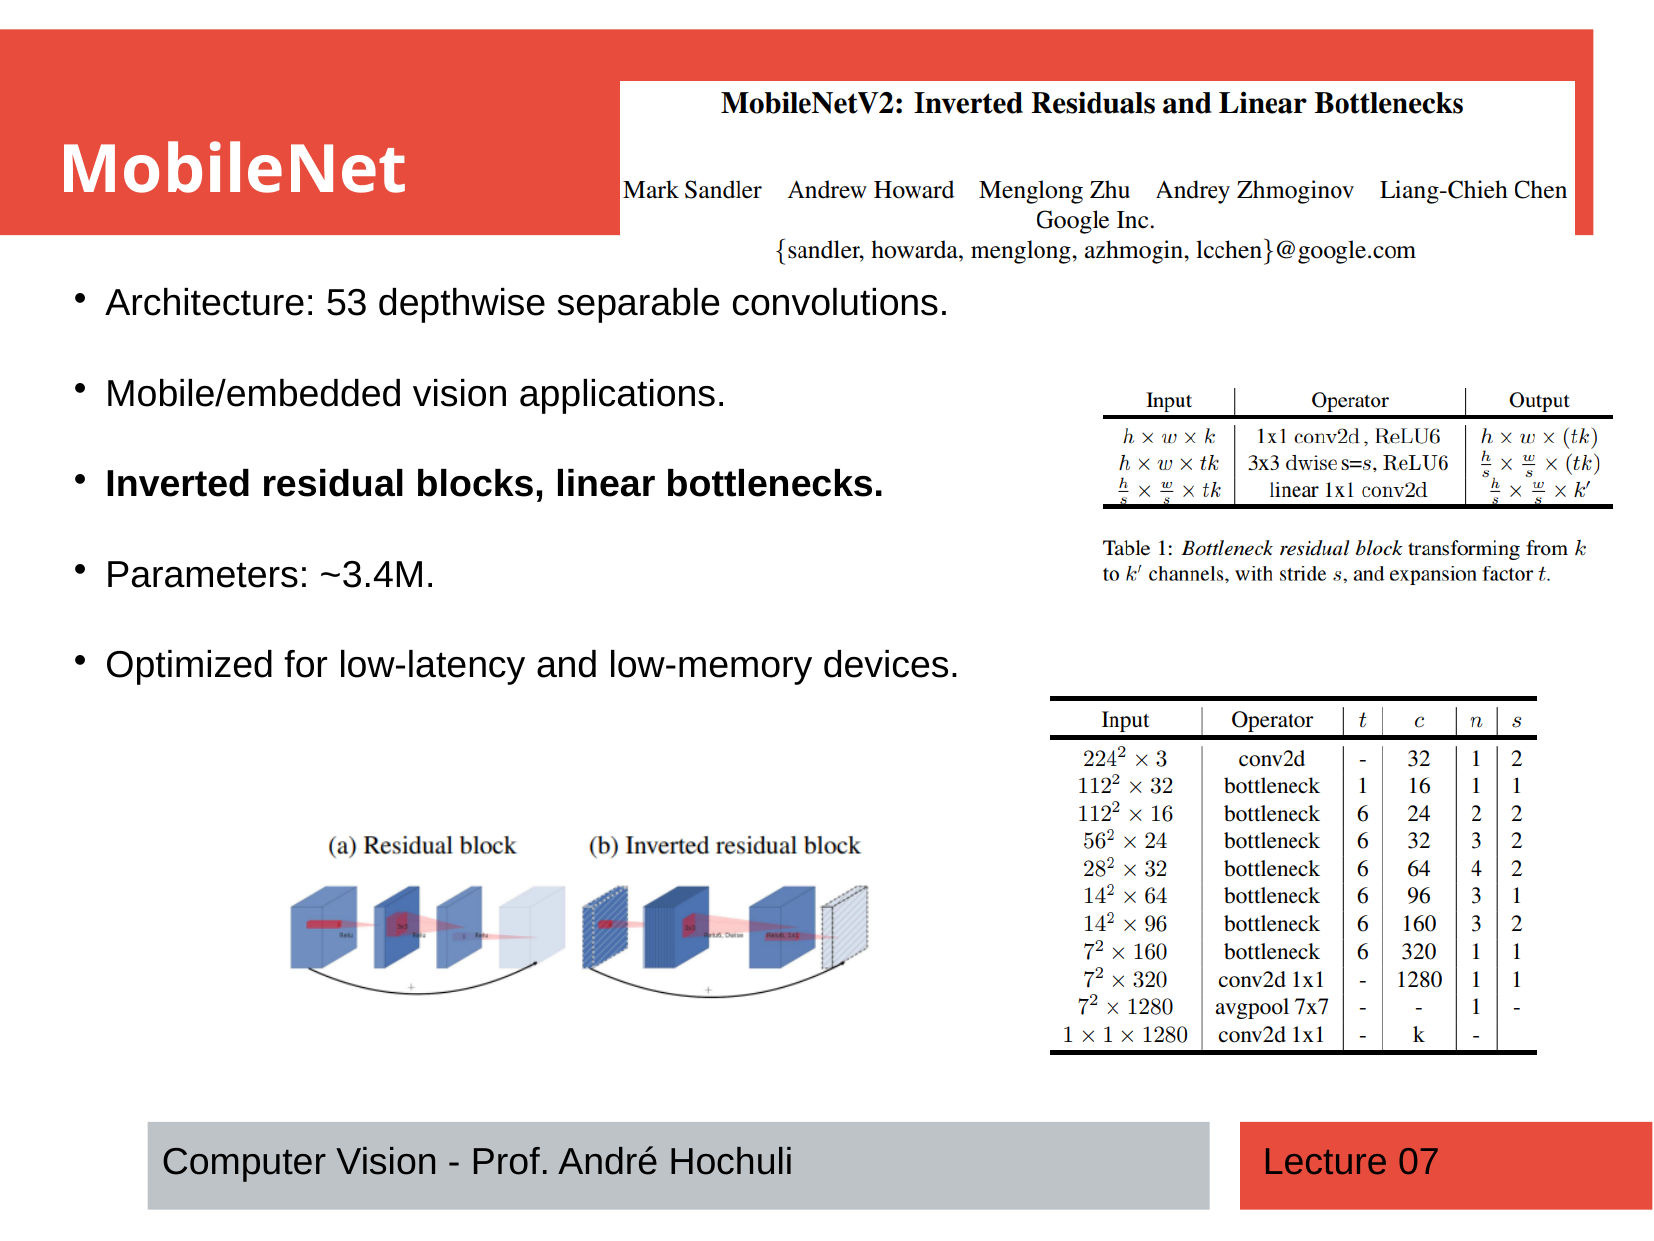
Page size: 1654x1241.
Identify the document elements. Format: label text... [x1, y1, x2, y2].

picture [620, 81, 1576, 269]
picture [1087, 374, 1614, 595]
text_box Computer Vision - Prof. André Hochuli [147, 1129, 1204, 1189]
text_box MobileNet [58, 58, 1594, 206]
text_box [58, 299, 1564, 1067]
picture [1049, 686, 1538, 1067]
text_box Lecture 07 [1248, 1129, 1622, 1189]
text_box Architecture: 53 depthwise separable convolutions. Mobile/embedded vision applications. Inverted residual blocks, linear bottlenecks. Parameters: ~3.4M. Optimized for low-latency and low-memory devices. [59, 268, 1221, 659]
picture [262, 824, 935, 1013]
